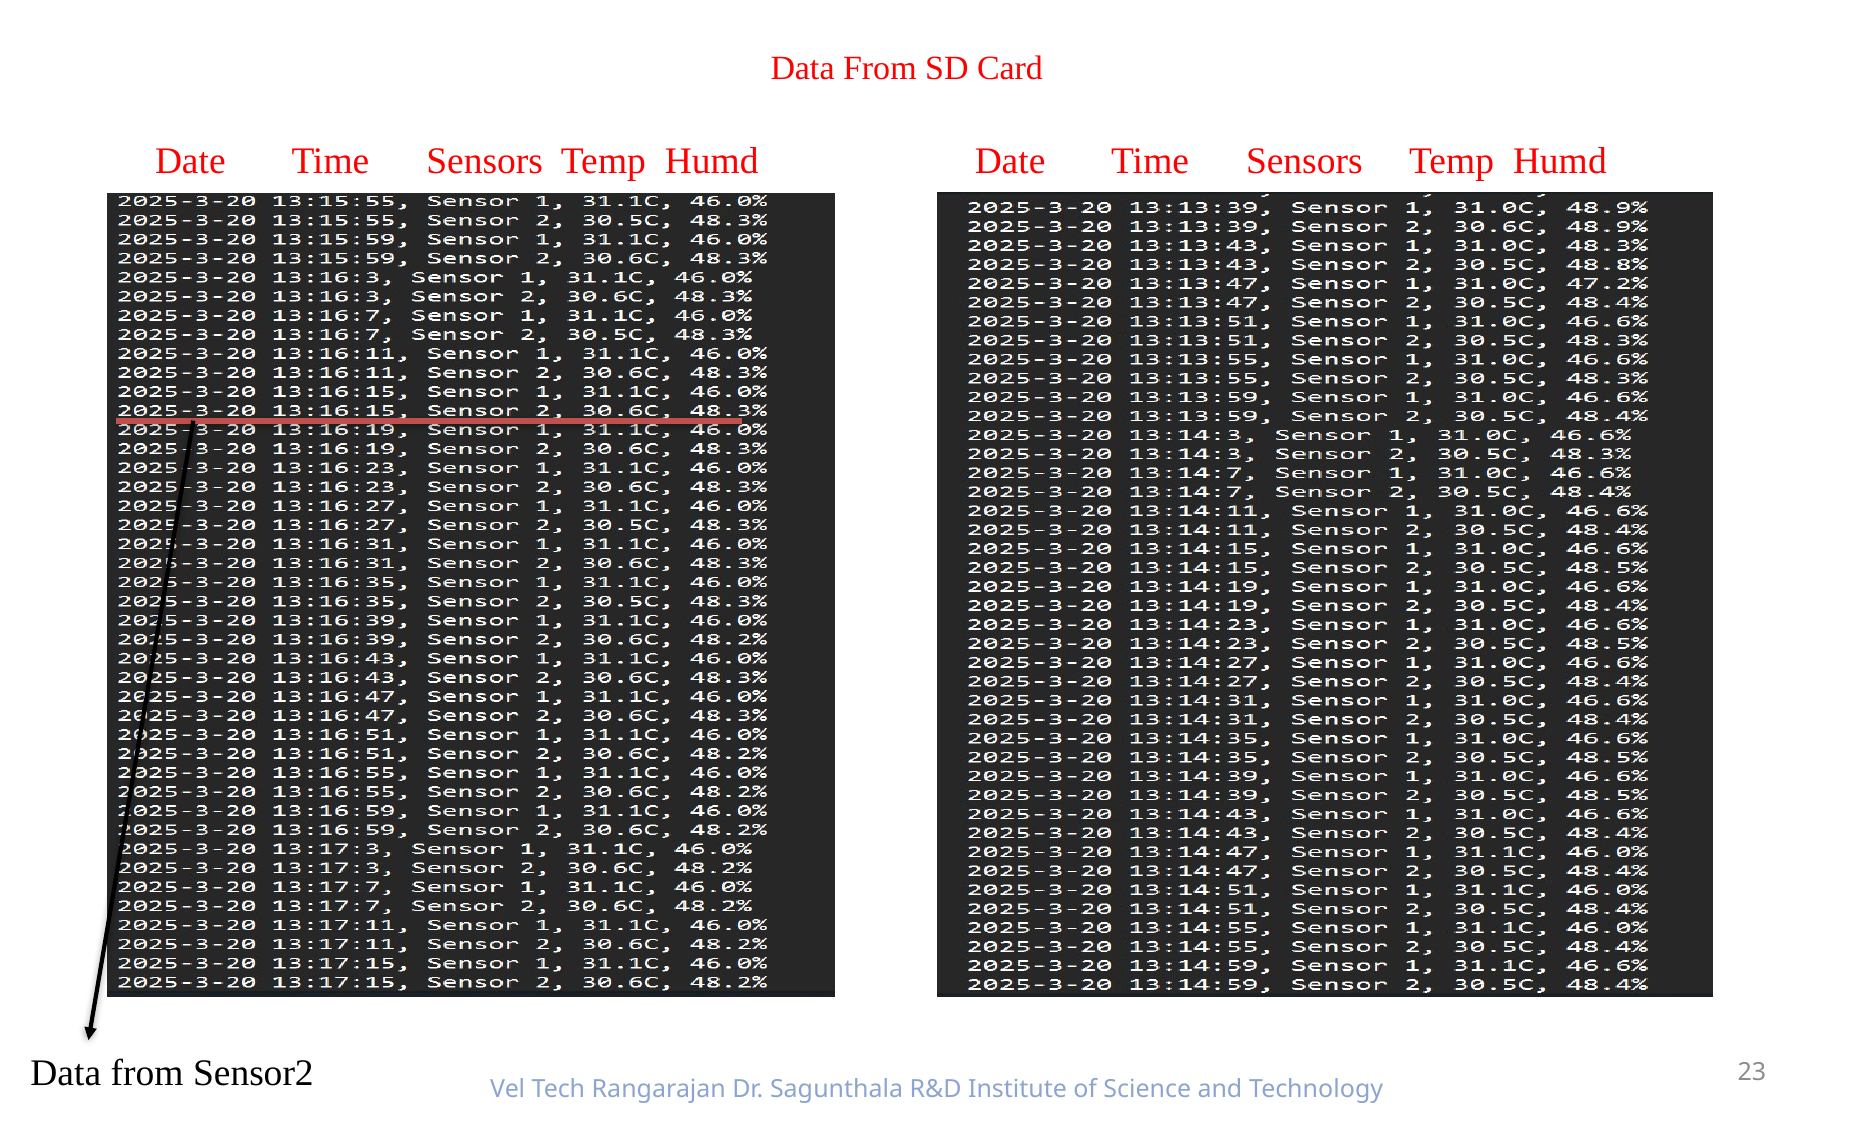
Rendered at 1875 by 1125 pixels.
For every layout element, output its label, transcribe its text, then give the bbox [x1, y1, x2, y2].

text_box Date Time Sensors Temp Humd [140, 128, 868, 188]
title Data From SD Card [63, 0, 1751, 136]
picture [937, 192, 1713, 997]
text_box Date Time Sensors Temp Humd [960, 128, 1659, 188]
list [106, 193, 836, 997]
footer Vel Tech Rangarajan Dr. Sagunthala R&D Institute of Science and Technology [0, 1059, 1875, 1120]
text_box Data from Sensor2 [15, 1040, 430, 1100]
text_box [88, 420, 194, 1041]
slide_number 23 [1343, 1042, 1782, 1103]
